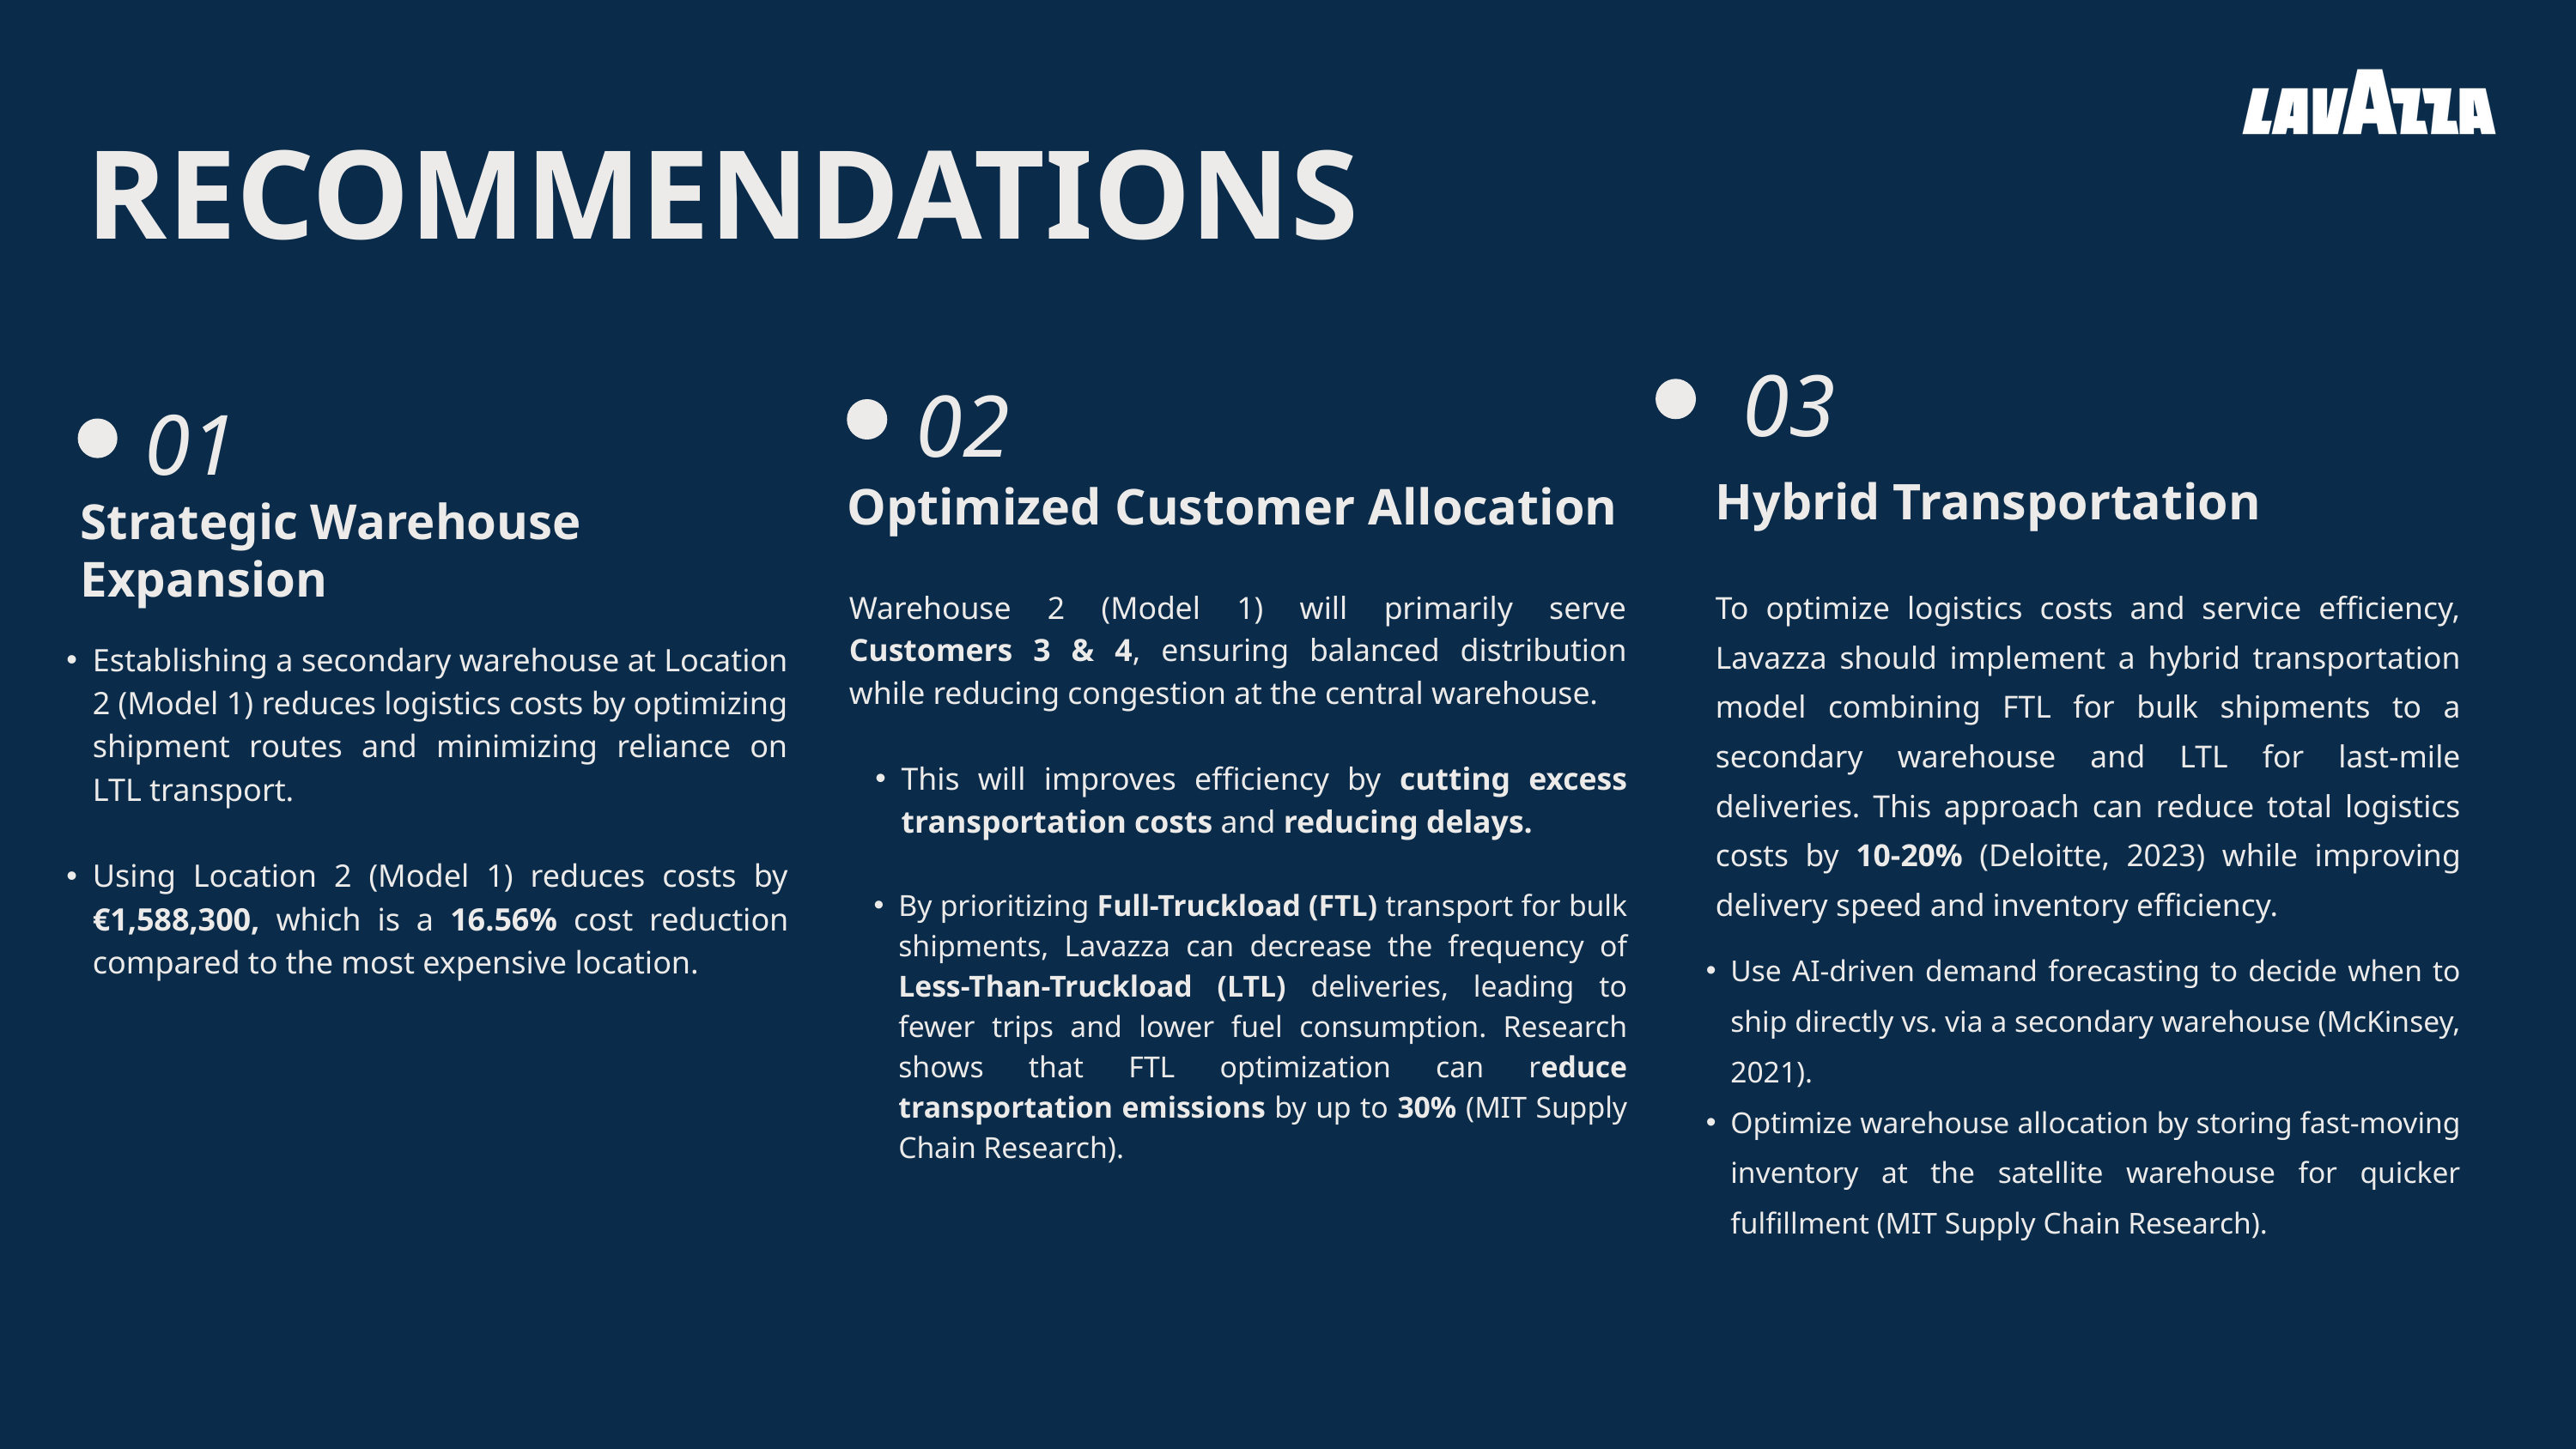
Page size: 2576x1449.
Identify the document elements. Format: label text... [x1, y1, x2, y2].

text_box 01 [144, 375, 301, 492]
text_box Use AI-driven demand forecasting to decide when to ship directly vs. via a secondary warehouse (McKinsey, 2021). Optimize warehouse allocation by storing fast-moving inventory at the satellite warehouse for quicker fulfillment (MIT Supply Chain Research). [1681, 937, 2462, 1240]
text_box RECOMMENDATIONS [86, 123, 1438, 264]
text_box Warehouse 2 (Model 1) will primarily serve Customers 3 & 4, ensuring balanced distribution while reducing congestion at the central warehouse. This will improves efficiency by cutting excess transportation costs and reducing delays. By prioritizing Full-Truckload (FTL) transport for bulk shipments, Lavazza can decrease the frequency of Less-Than-Truckload (LTL) deliveries, leading to fewer trips and lower fuel consumption. Research shows that FTL optimization can reduce transportation emissions by up to 30% (MIT Supply Chain Research). [848, 582, 1628, 1379]
text_box Strategic Warehouse Expansion [80, 491, 673, 608]
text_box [77, 418, 118, 458]
text_box Establishing a secondary warehouse at Location 2 (Model 1) reduces logistics costs by optimizing shipment routes and minimizing reliance on LTL transport. Using Location 2 (Model 1) reduces costs by €1,588,300, which is a 16.56% cost reduction compared to the most expensive location. [39, 634, 789, 1067]
text_box [2232, 0, 2506, 205]
text_box 03 [1742, 335, 1901, 454]
text_box Hybrid Transportation [1716, 470, 2296, 530]
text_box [847, 398, 888, 440]
text_box 02 [915, 355, 1074, 475]
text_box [1655, 379, 1697, 420]
text_box To optimize logistics costs and service efficiency, Lavazza should implement a hybrid transportation model combining FTL for bulk shipments to a secondary warehouse and LTL for last-mile deliveries. This approach can reduce total logistics costs by 10-20% (Deloitte, 2023) while improving delivery speed and inventory efficiency. [1715, 576, 2462, 923]
text_box Optimized Customer Allocation [847, 475, 1625, 535]
